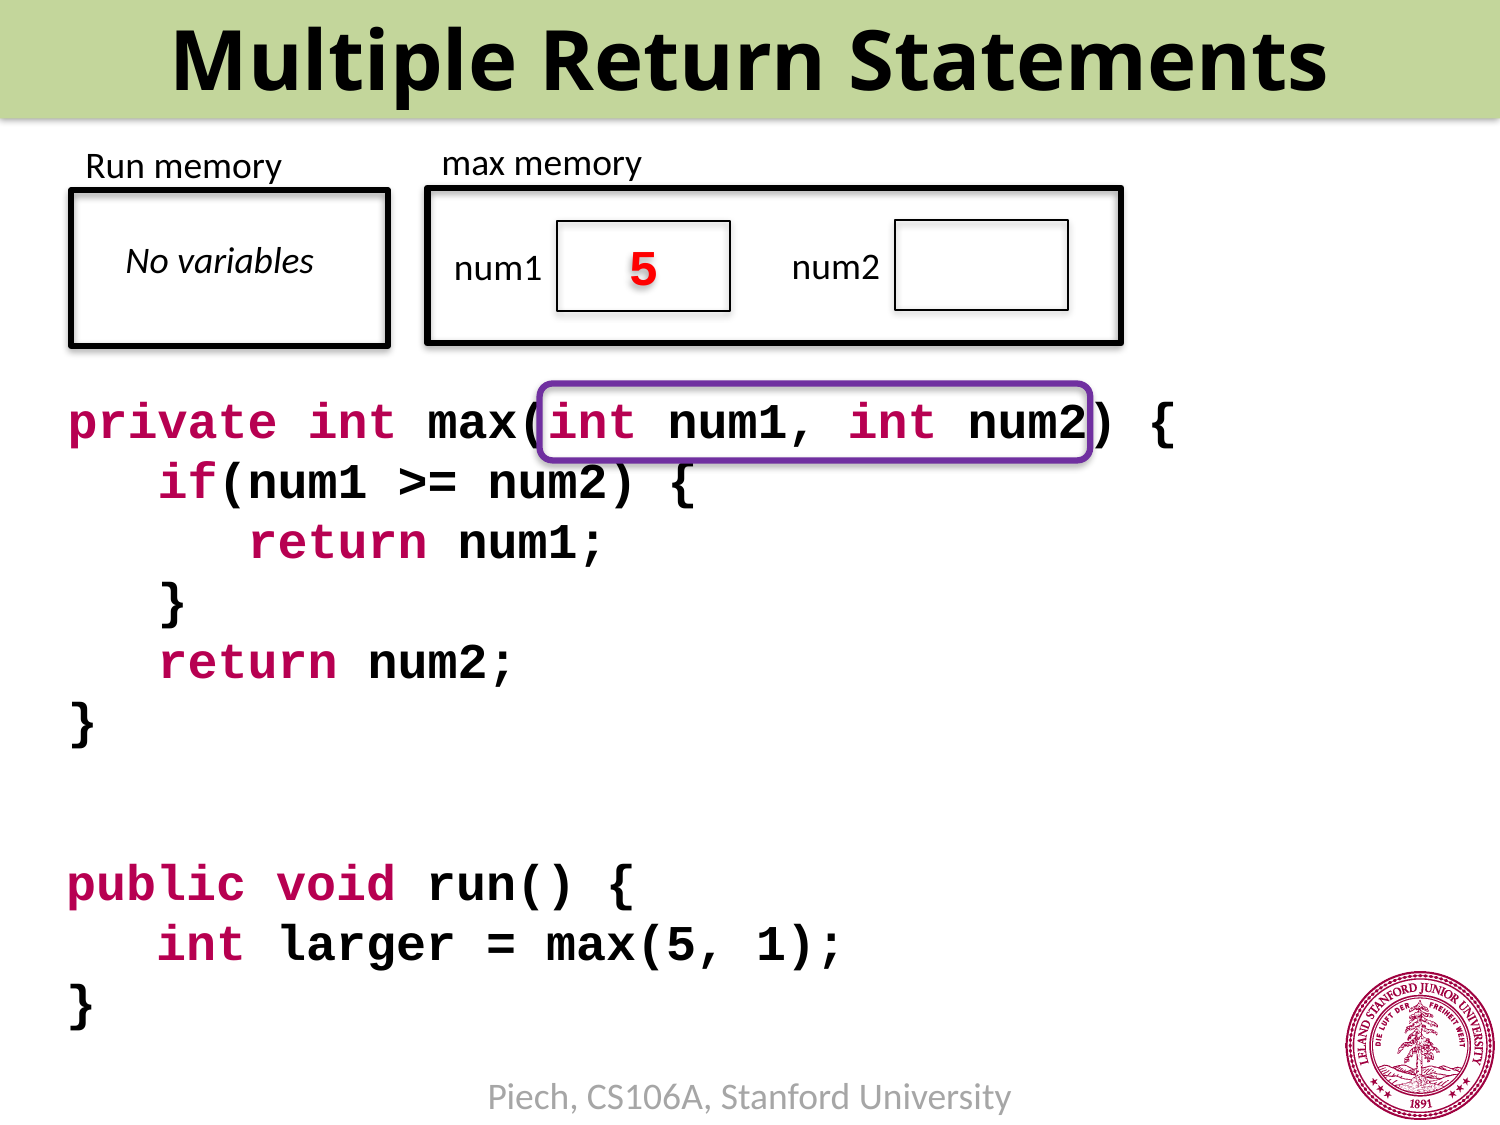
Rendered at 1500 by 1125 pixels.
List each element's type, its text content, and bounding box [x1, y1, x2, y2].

picture [1345, 971, 1495, 1120]
list private int max(int num1, int num2) { if(num1 >= num2) { return num1; } return num2; } [52, 200, 1451, 1030]
text_box [894, 219, 1068, 311]
text_box No variables [110, 228, 338, 289]
text_box [427, 187, 1122, 344]
text_box Multiple Return Statements [0, 0, 1500, 122]
text_box num1 [439, 235, 551, 296]
text_box max memory [426, 131, 658, 191]
text_box 5 [556, 220, 731, 312]
text_box [538, 382, 1091, 462]
text_box public void run() { int larger = max(5, 1); } [51, 843, 1450, 1035]
text_box num2 [776, 234, 889, 295]
text_box Run memory [70, 133, 298, 194]
text_box [71, 189, 389, 346]
